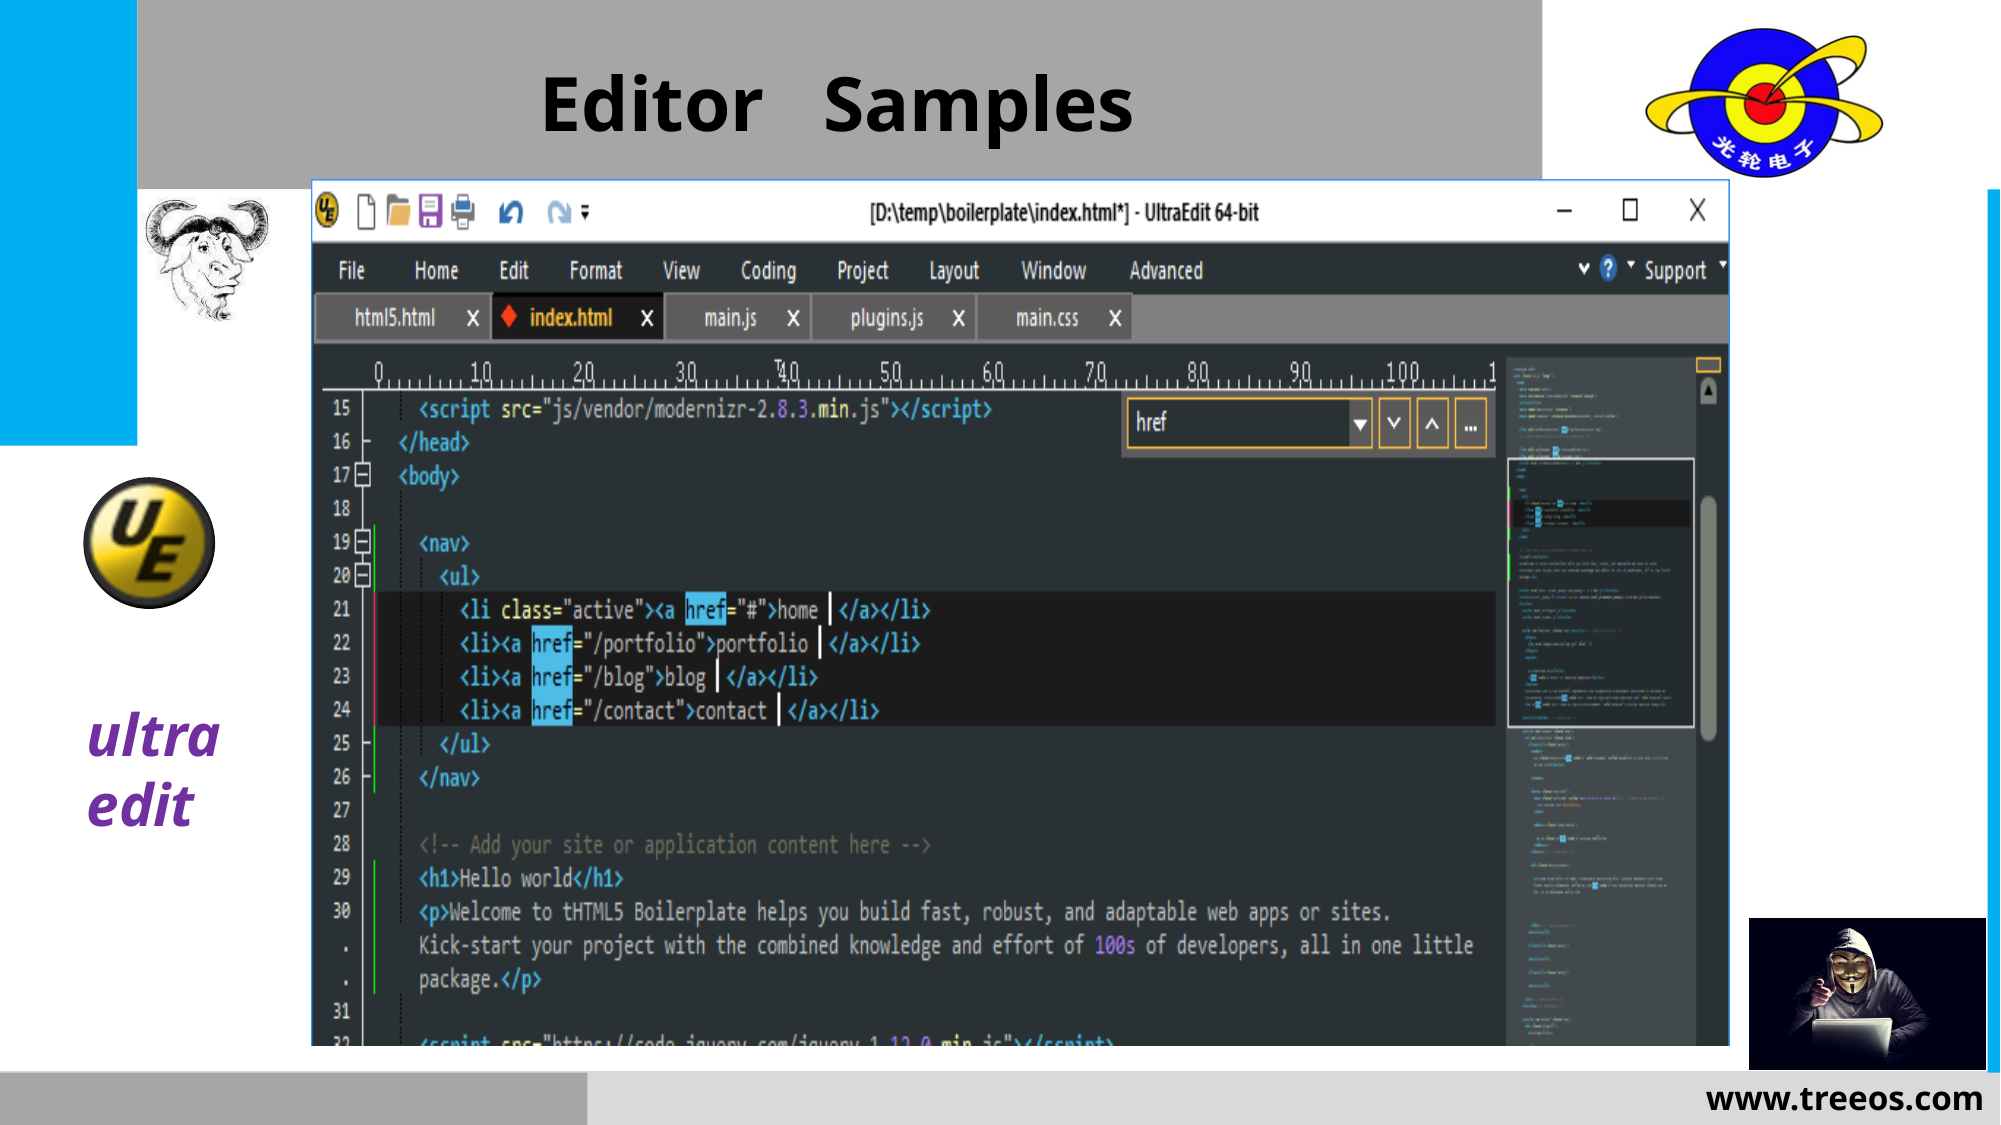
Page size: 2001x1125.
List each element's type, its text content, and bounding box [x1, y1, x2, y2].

picture [311, 24, 1886, 1046]
picture [139, 197, 271, 322]
picture [1749, 918, 1986, 1070]
text_box www.treeos.com [1682, 1069, 2000, 1125]
picture [83, 477, 216, 609]
text_box Editor Samples [188, 49, 1487, 155]
text_box ultra edit [71, 690, 271, 845]
